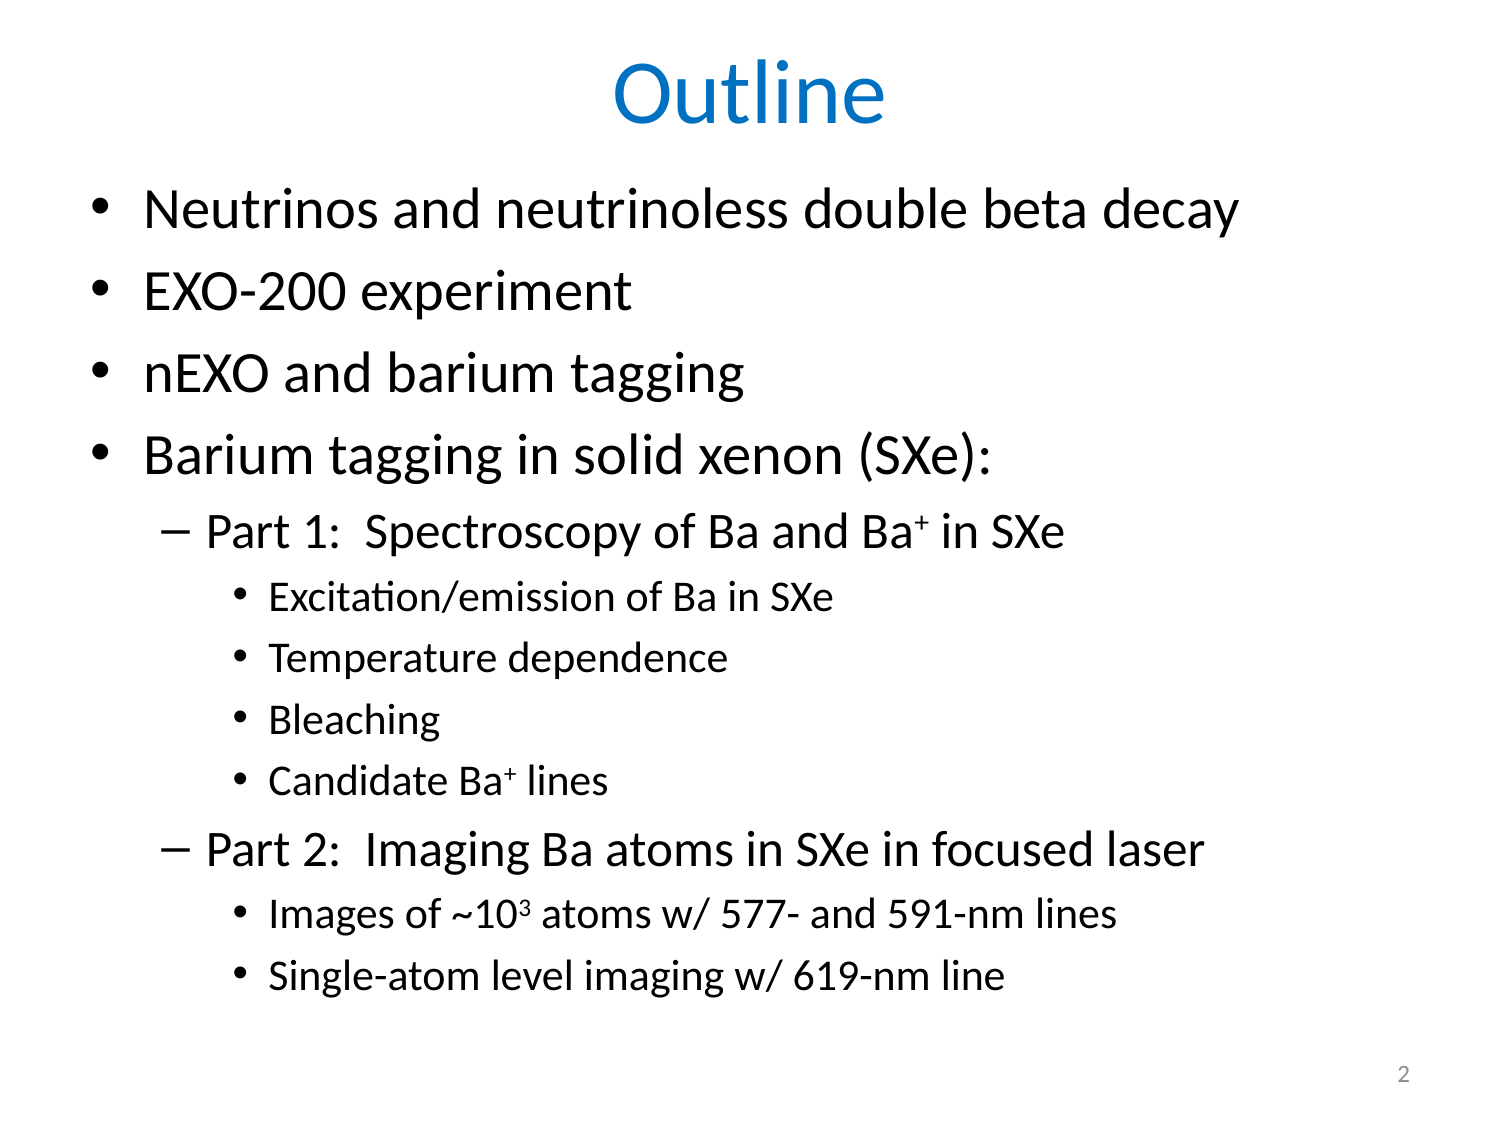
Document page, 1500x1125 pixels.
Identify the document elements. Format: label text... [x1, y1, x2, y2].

text_box Outline [74, 24, 1425, 213]
slide_number 2 [1074, 1042, 1425, 1103]
list Neutrinos and neutrinoless double beta decay EXO-200 experiment nEXO and barium tagging Barium tagging in solid xenon (SXe): Part 1: Spectroscopy of Ba and Ba+ in SXe Excitation/emission of Ba in SXe Temperature dependence Bleaching Candidate Ba+ lines Part 2: Imaging Ba atoms in SXe in focused laser Images of ~103 atoms w/ 577- and 591-nm lines Single-atom level imaging w/ 619-nm line [75, 213, 1425, 1013]
